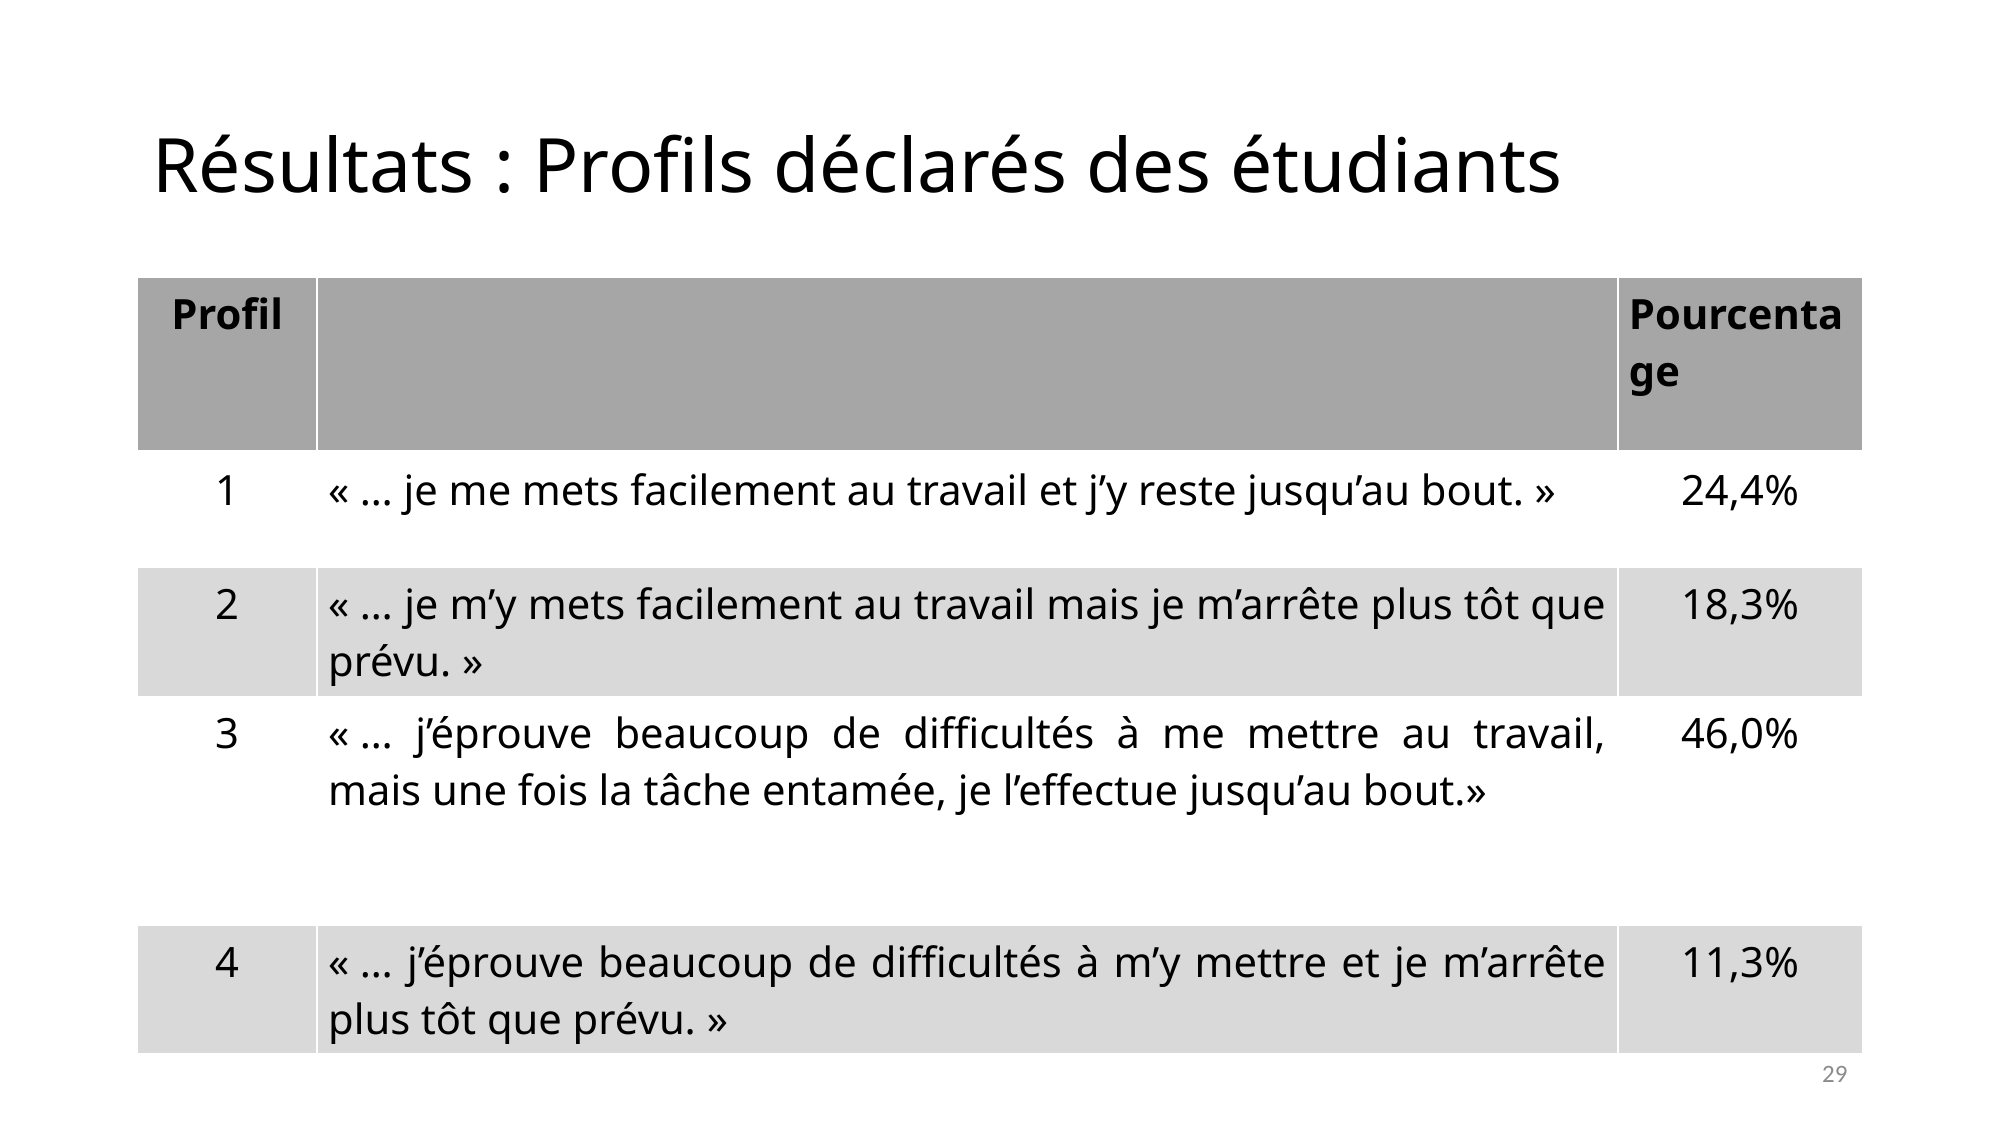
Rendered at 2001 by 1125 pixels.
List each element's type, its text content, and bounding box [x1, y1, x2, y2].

table_header Pourcentage [1619, 278, 1862, 450]
table_cell 24,4% [1619, 456, 1862, 567]
table_cell 46,0% [1619, 697, 1862, 924]
table_cell « … j’éprouve beaucoup de difficultés à m’y mettre et je m’arrête plus tôt que prévu. » [318, 926, 1617, 1053]
table_cell 3 [138, 697, 316, 924]
table_cell « … je m’y mets facilement au travail mais je m’arrête plus tôt que prévu. » [318, 568, 1617, 696]
table_cell « … j’éprouve beaucoup de difficultés à me mettre au travail, mais une fois la tâche entamée, je l’effectue jusqu’au bout.» [318, 697, 1617, 924]
table_cell « … je me mets facilement au travail et j’y reste jusqu’au bout. » [318, 456, 1617, 567]
table_header Profil [138, 278, 316, 450]
table_cell 4 [138, 926, 316, 1053]
table_cell 1 [138, 456, 316, 567]
table_cell 18,3% [1619, 568, 1862, 696]
table_header [318, 278, 1617, 450]
table_cell 2 [138, 568, 316, 696]
table_cell 11,3% [1619, 926, 1862, 1053]
text_box Résultats : Profils déclarés des étudiants [137, 59, 1863, 276]
text_box 29 [1412, 1055, 1863, 1103]
